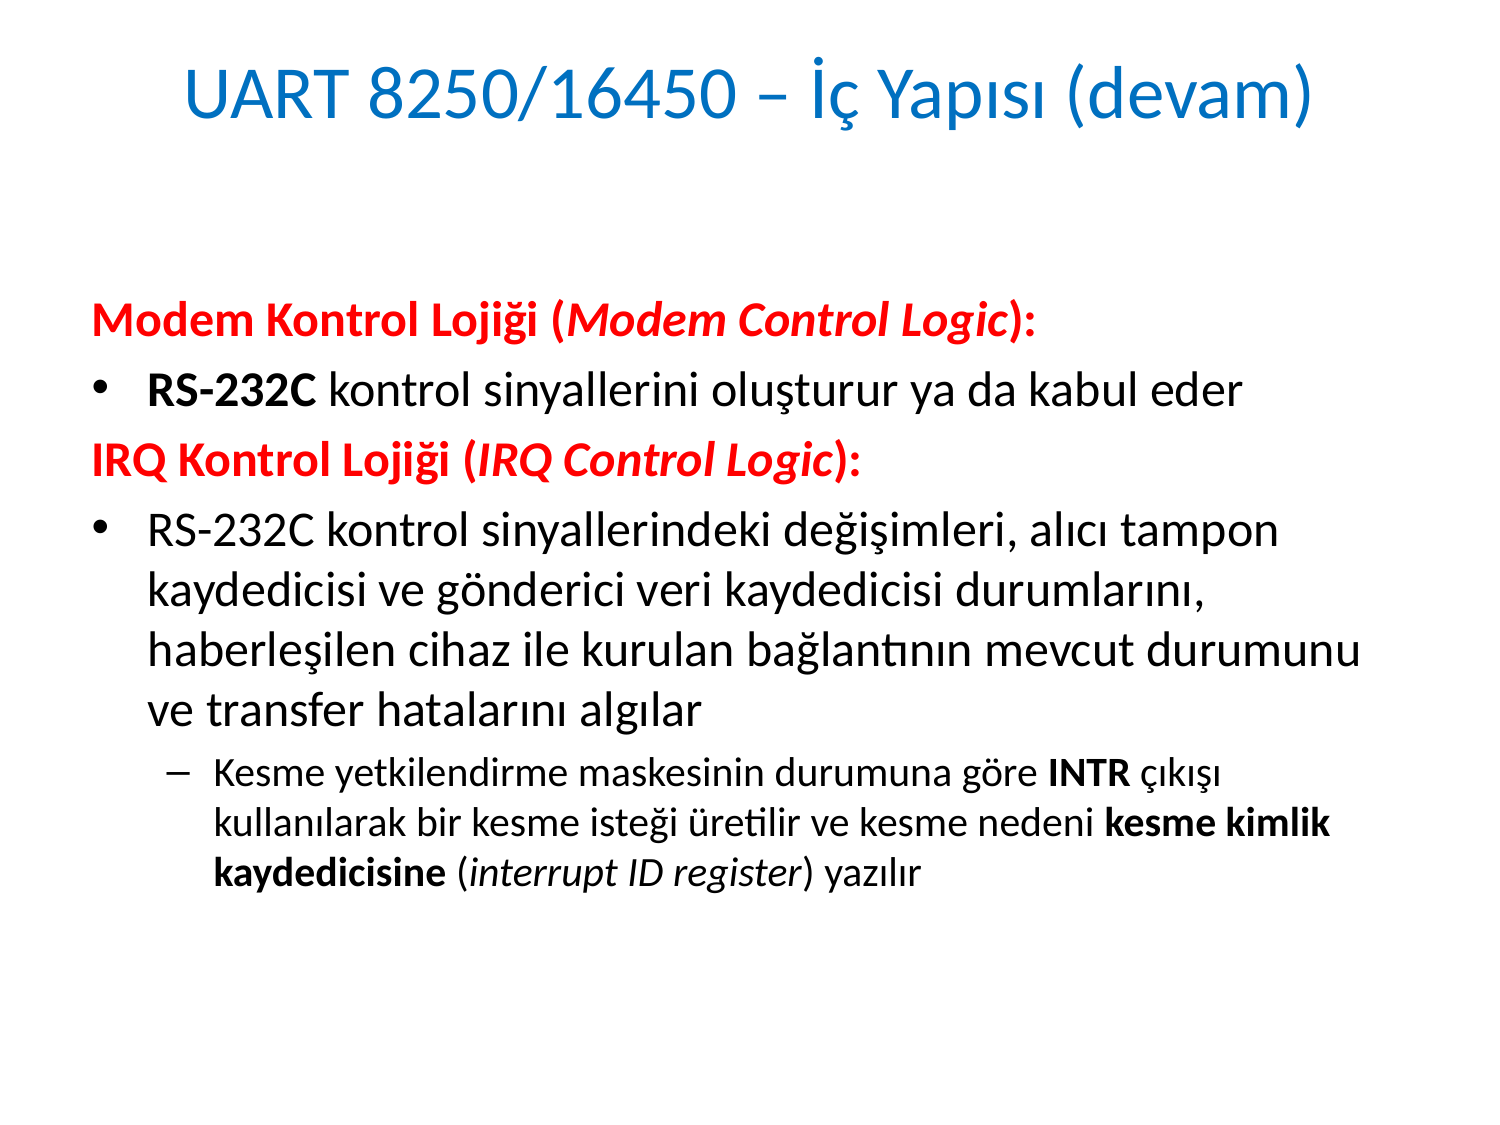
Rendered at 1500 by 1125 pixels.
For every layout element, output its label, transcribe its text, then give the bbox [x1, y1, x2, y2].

list Modem Kontrol Lojiği (Modem Control Logic): RS-232C kontrol sinyallerini oluşturur ya da kabul eder IRQ Kontrol Lojiği (IRQ Control Logic): RS-232C kontrol sinyallerindeki değişimleri, alıcı tampon kaydedicisi ve gönderici veri kaydedicisi durumlarını, haberleşilen cihaz ile kurulan bağlantının mevcut durumunu ve transfer hatalarını algılar Kesme yetkilendirme maskesinin durumuna göre INTR çıkışı kullanılarak bir kesme isteği üretilir ve kesme nedeni kesme kimlik kaydedicisine (interrupt ID register) yazılır [76, 278, 1427, 941]
title UART 8250/16450 – İç Yapısı (devam) [75, 19, 1425, 159]
